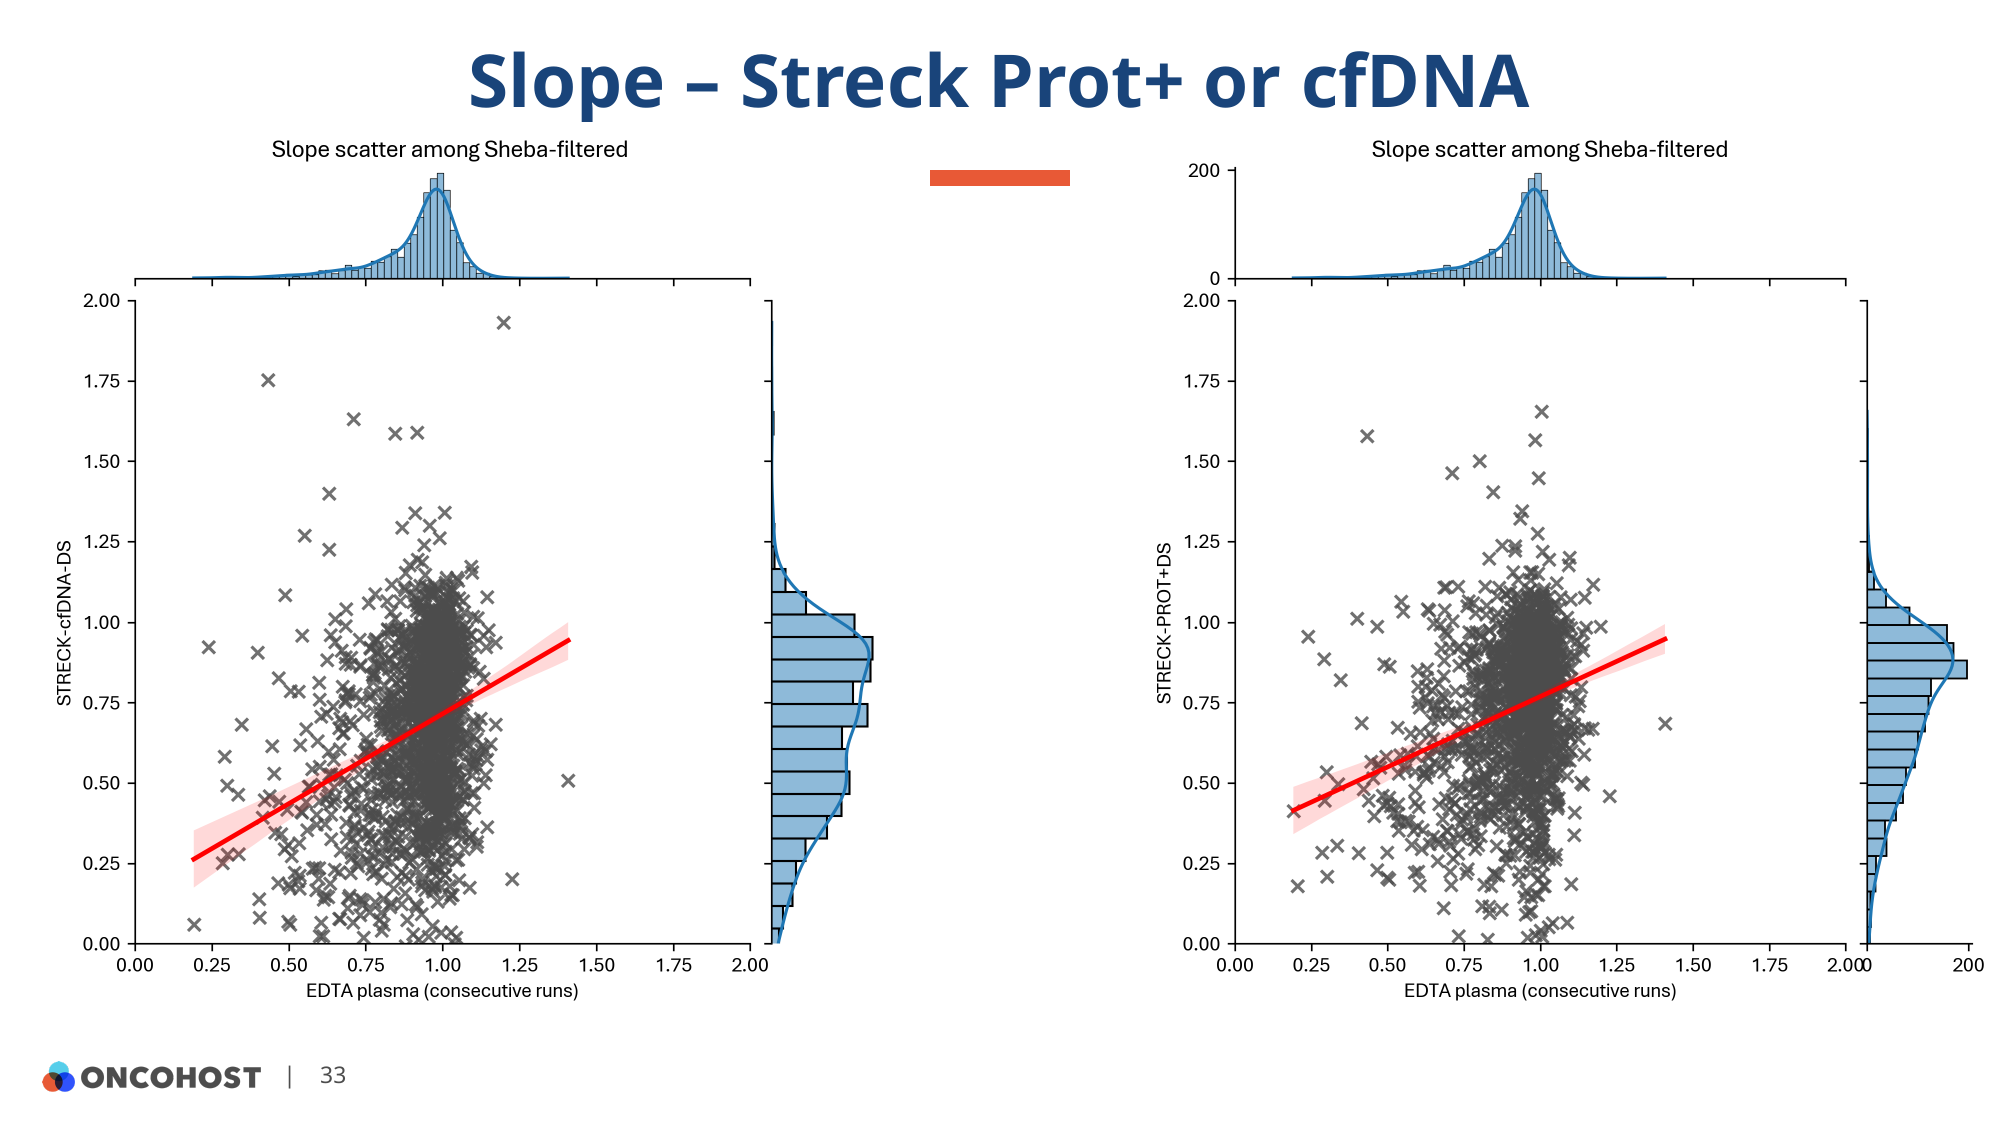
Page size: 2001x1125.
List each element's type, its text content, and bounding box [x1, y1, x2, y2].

picture [0, 122, 900, 1023]
slide_number | 33 [283, 1046, 428, 1107]
picture [42, 1061, 261, 1092]
picture [1099, 122, 2000, 1023]
title Slope – Streck Prot+ or cfDNA [80, 37, 1920, 138]
